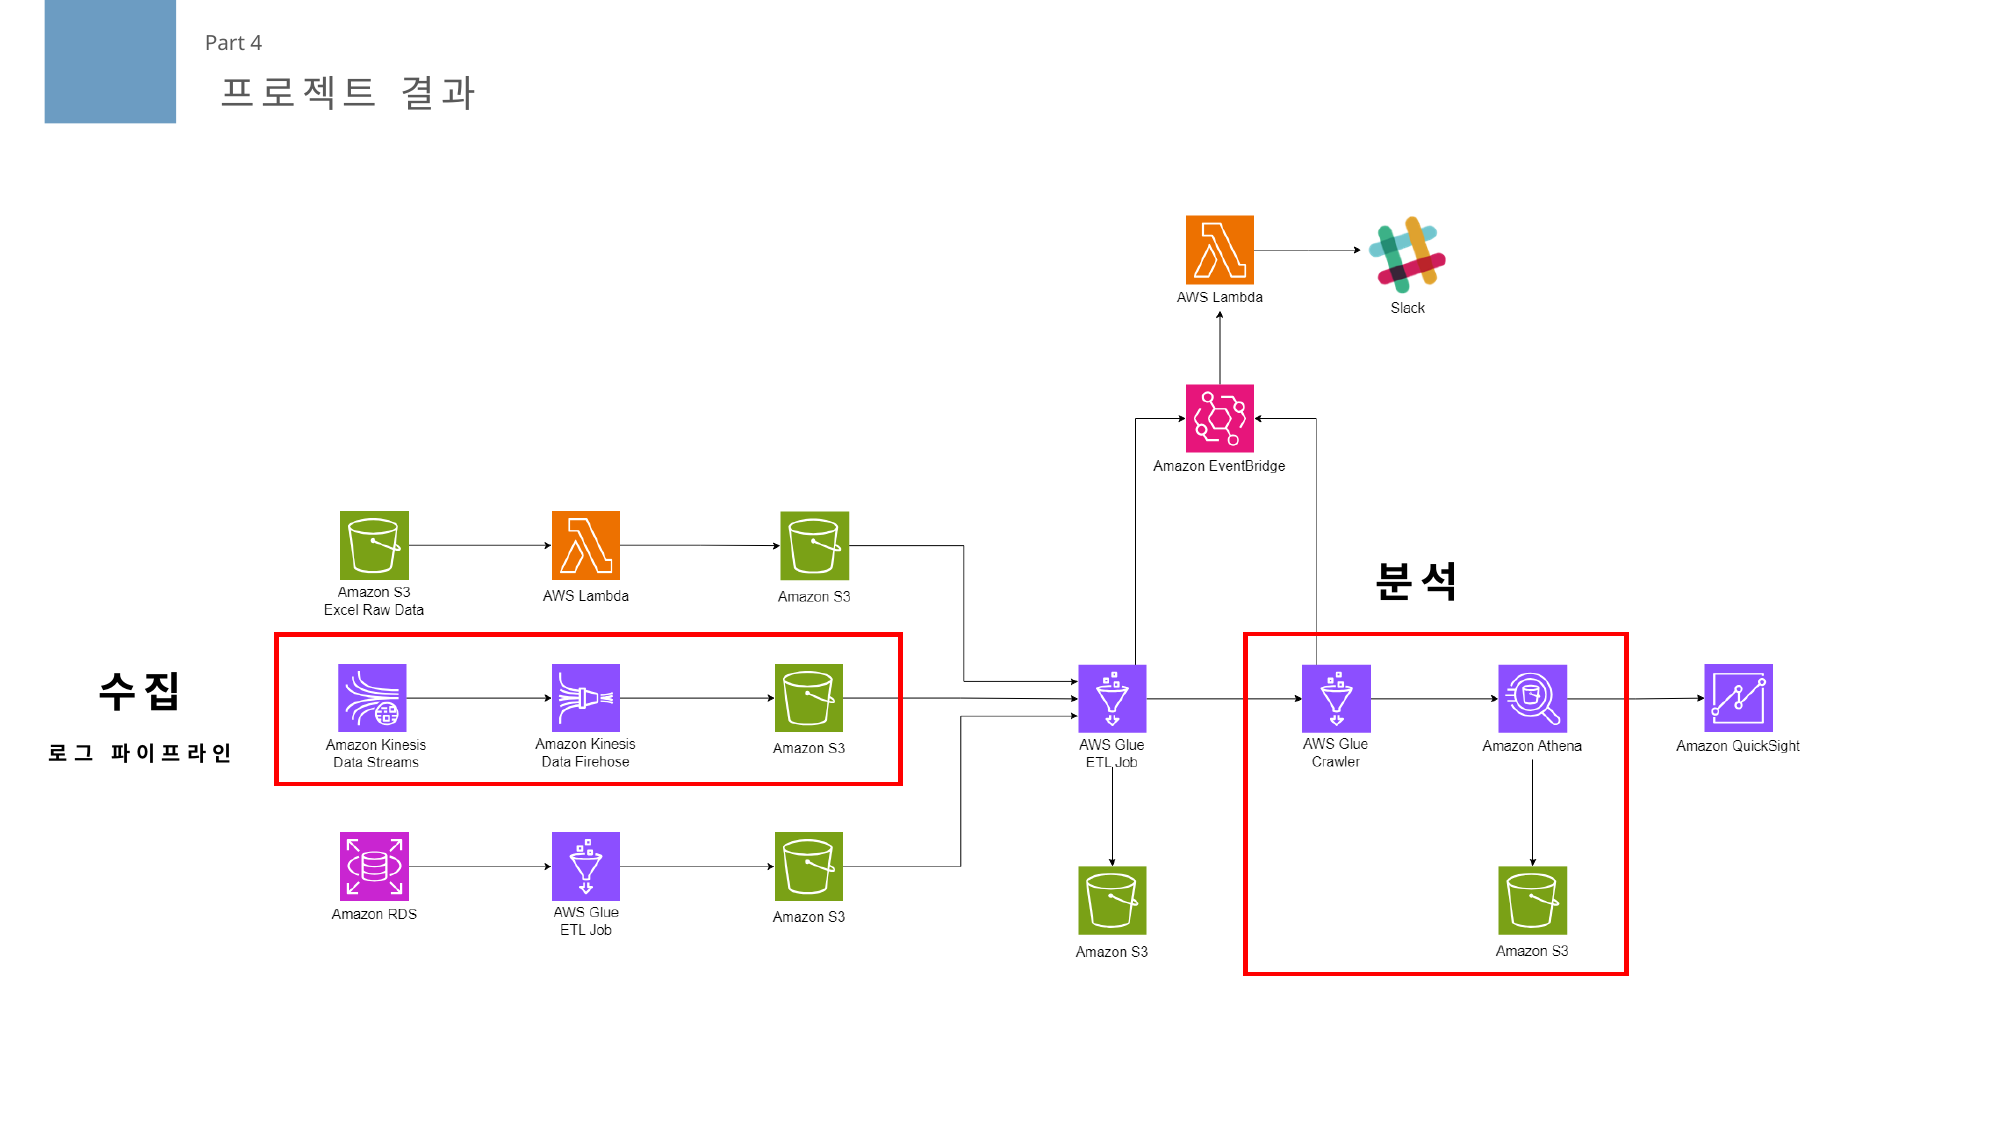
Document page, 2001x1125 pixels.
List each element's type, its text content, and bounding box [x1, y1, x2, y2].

text_box [275, 633, 310, 785]
text_box [44, 0, 177, 124]
text_box 수집 로그 파이프라인 [21, 635, 259, 766]
text_box Part 4 [189, 22, 277, 63]
text_box 프로젝트 결과 [205, 62, 491, 123]
picture [310, 215, 1805, 974]
